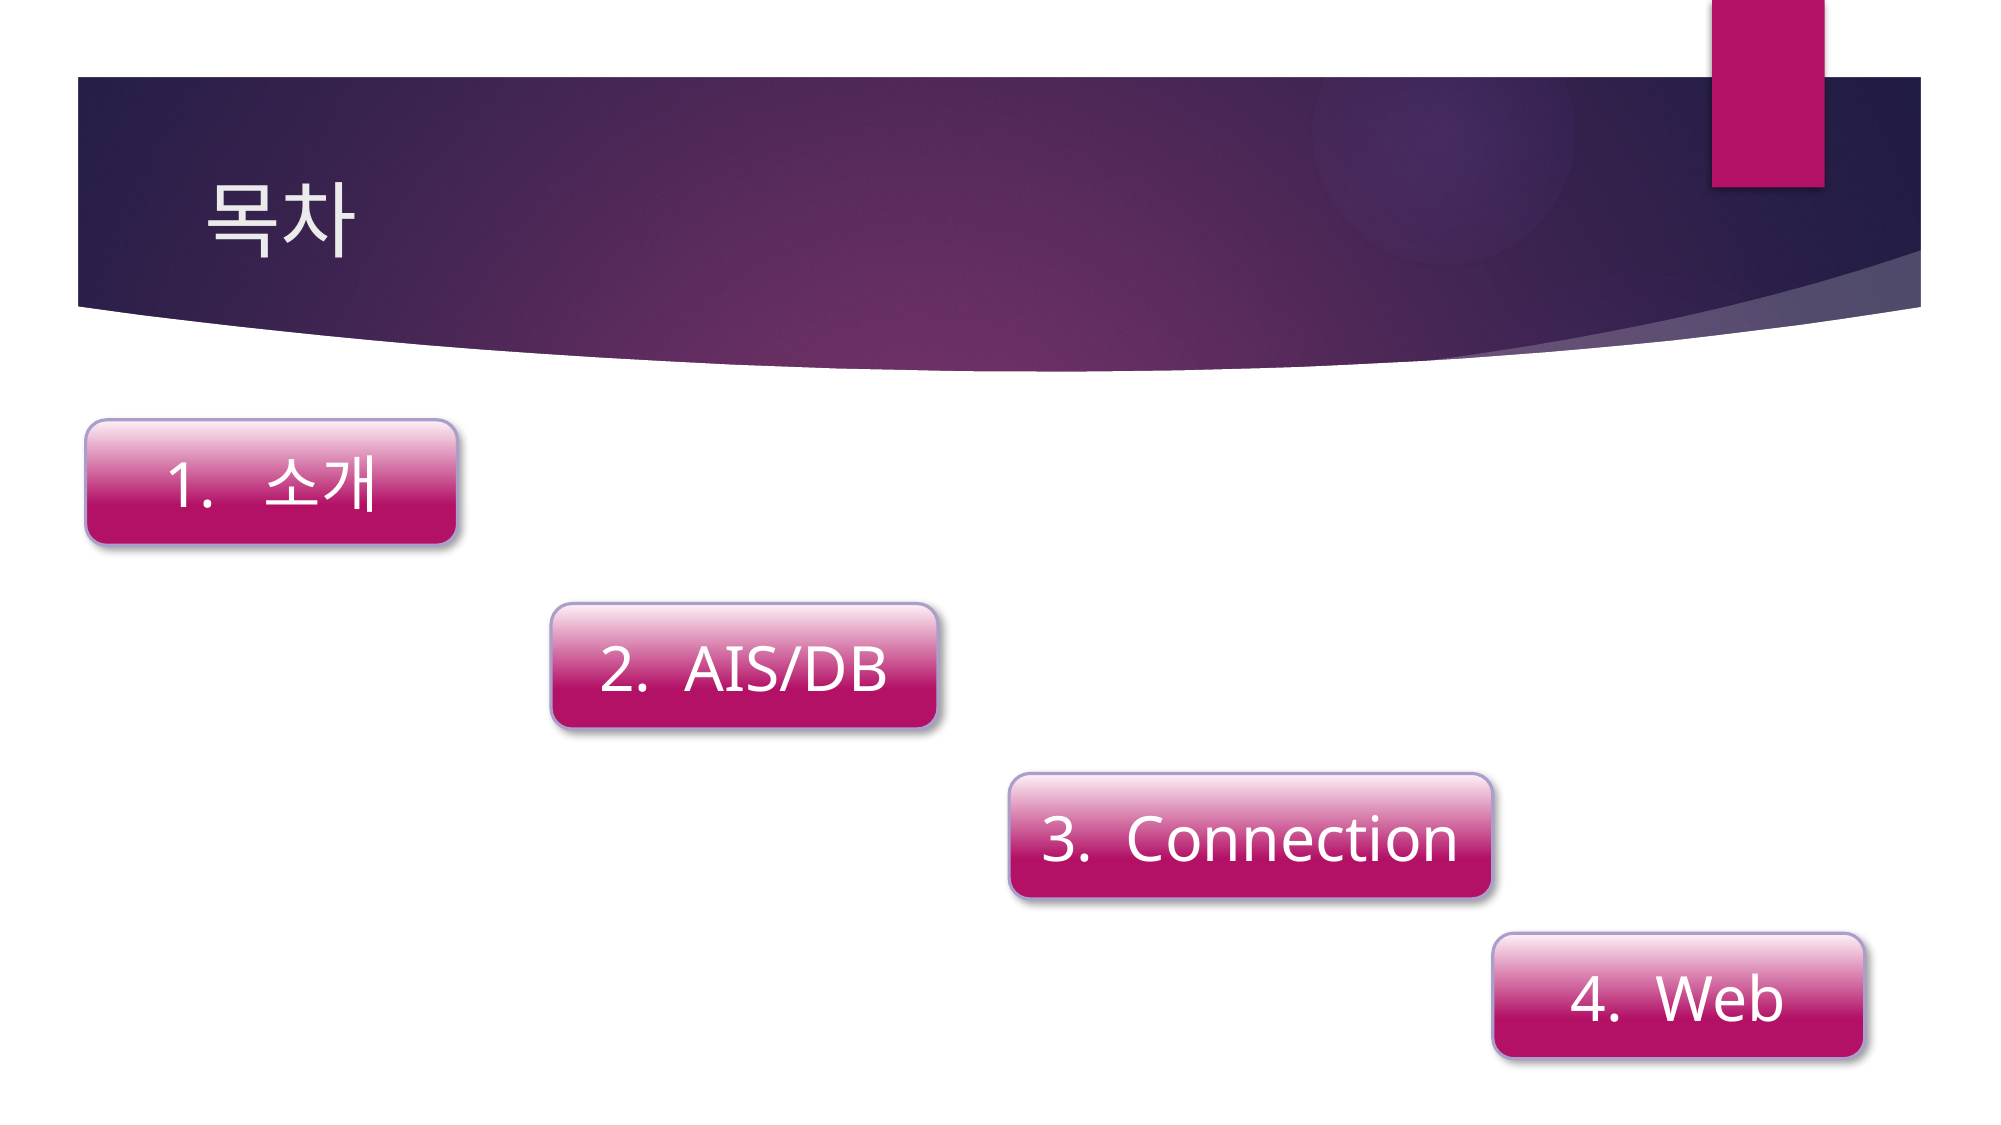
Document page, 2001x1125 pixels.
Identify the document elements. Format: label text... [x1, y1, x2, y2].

text_box Connection [1007, 771, 1495, 901]
text_box 4. Web [1491, 931, 1867, 1061]
title 목차 [189, 159, 1627, 276]
text_box 2. AIS/DB [549, 601, 940, 731]
text_box 1. 소개 [84, 418, 460, 547]
